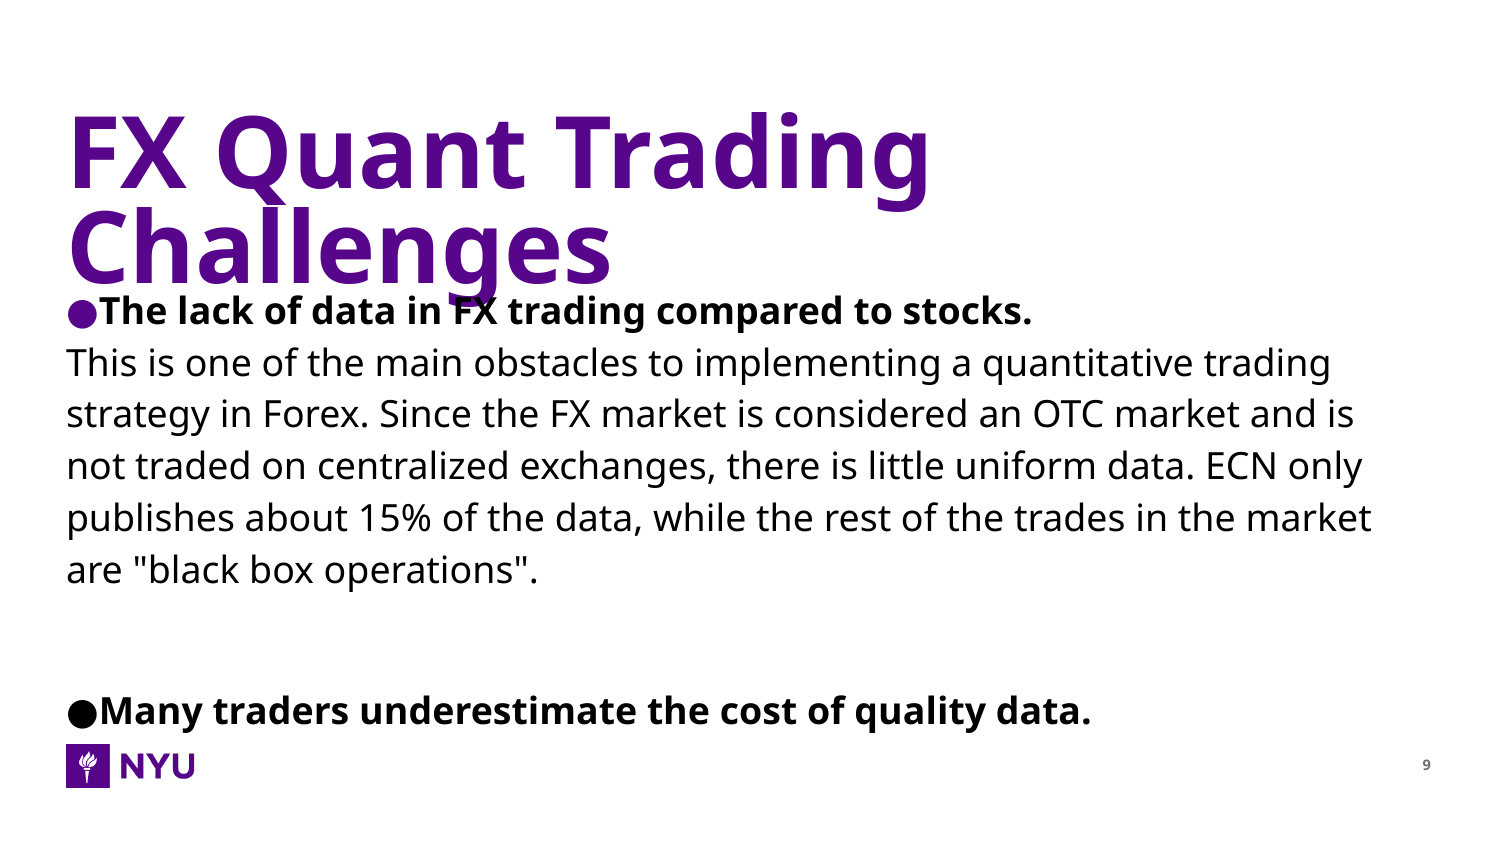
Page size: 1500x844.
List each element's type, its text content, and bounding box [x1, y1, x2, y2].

picture [66, 744, 195, 788]
title FX Quant Trading Challenges [51, 96, 1434, 205]
list ●The lack of data in FX trading compared to stocks. This is one of the main obstacles to implementing a quantitative trading strategy in Forex. Since the FX market is considered an OTC market and is not traded on centralized exchanges, there is little uniform data. ECN only publishes about 15% of the data, while the rest of the trades in the market are "black box operations". ●Many traders underestimate the cost of quality data. [51, 265, 1405, 634]
